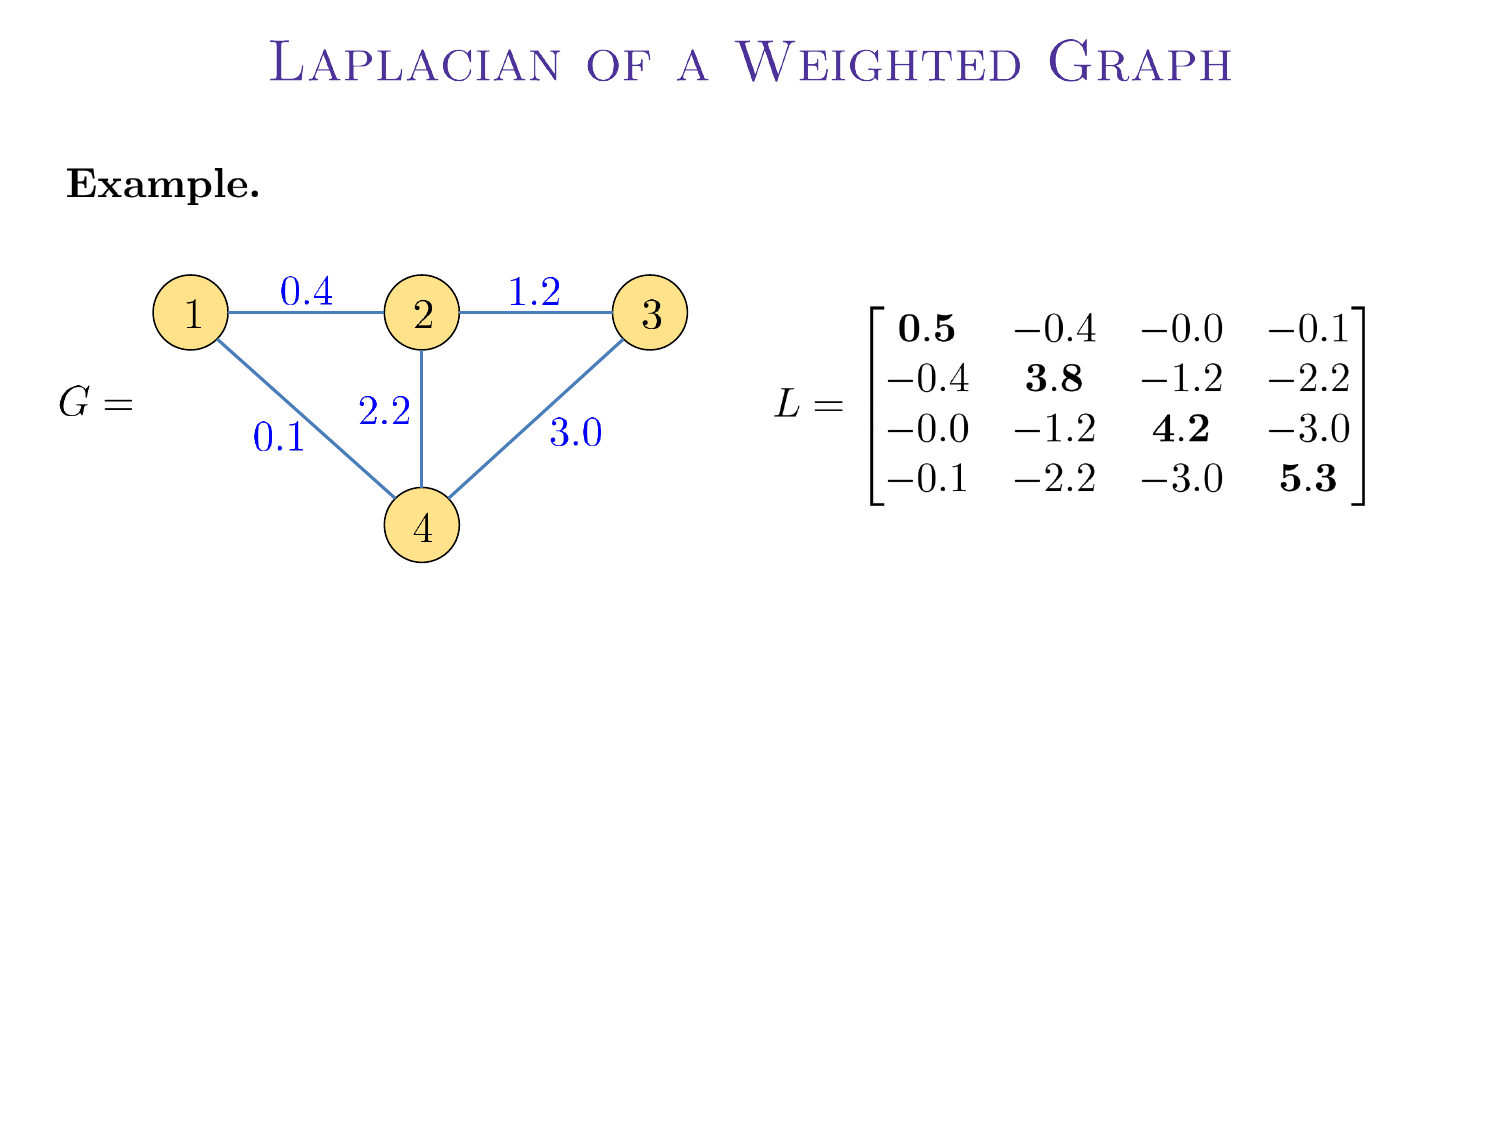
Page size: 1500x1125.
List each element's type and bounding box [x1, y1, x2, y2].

text_box [152, 274, 688, 563]
picture [774, 306, 1366, 507]
picture [59, 385, 133, 416]
picture [67, 168, 258, 206]
picture [269, 39, 1231, 83]
